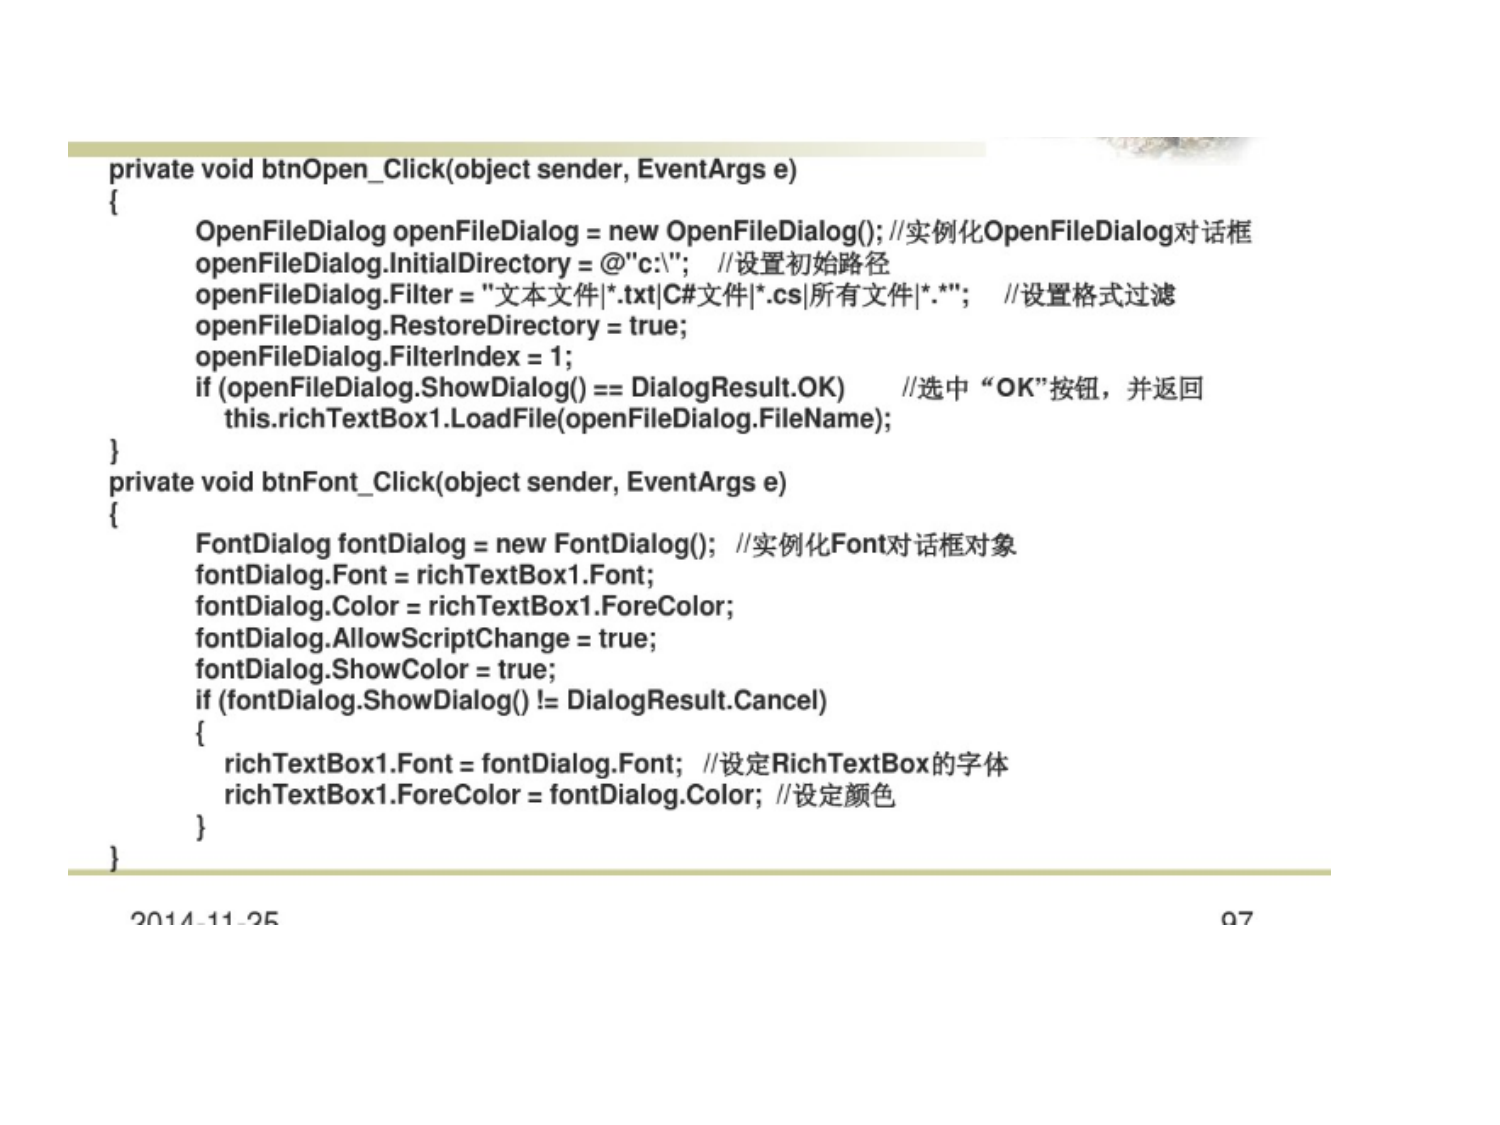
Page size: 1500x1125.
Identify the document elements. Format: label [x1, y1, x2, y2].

picture [67, 136, 1332, 926]
